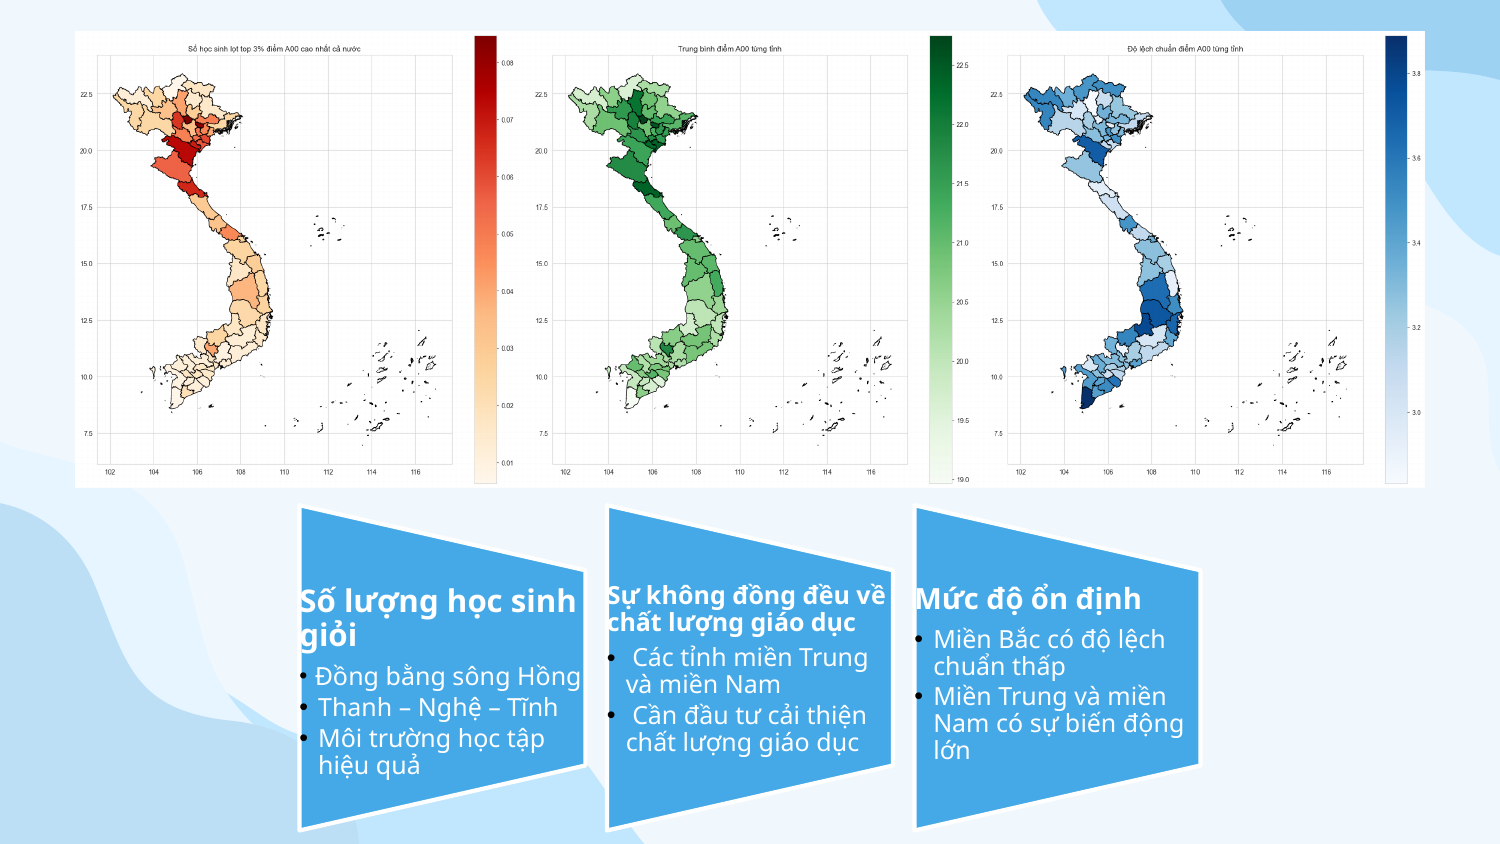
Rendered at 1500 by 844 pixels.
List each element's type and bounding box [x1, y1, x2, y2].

text_box [299, 504, 1201, 831]
picture [75, 30, 1425, 488]
